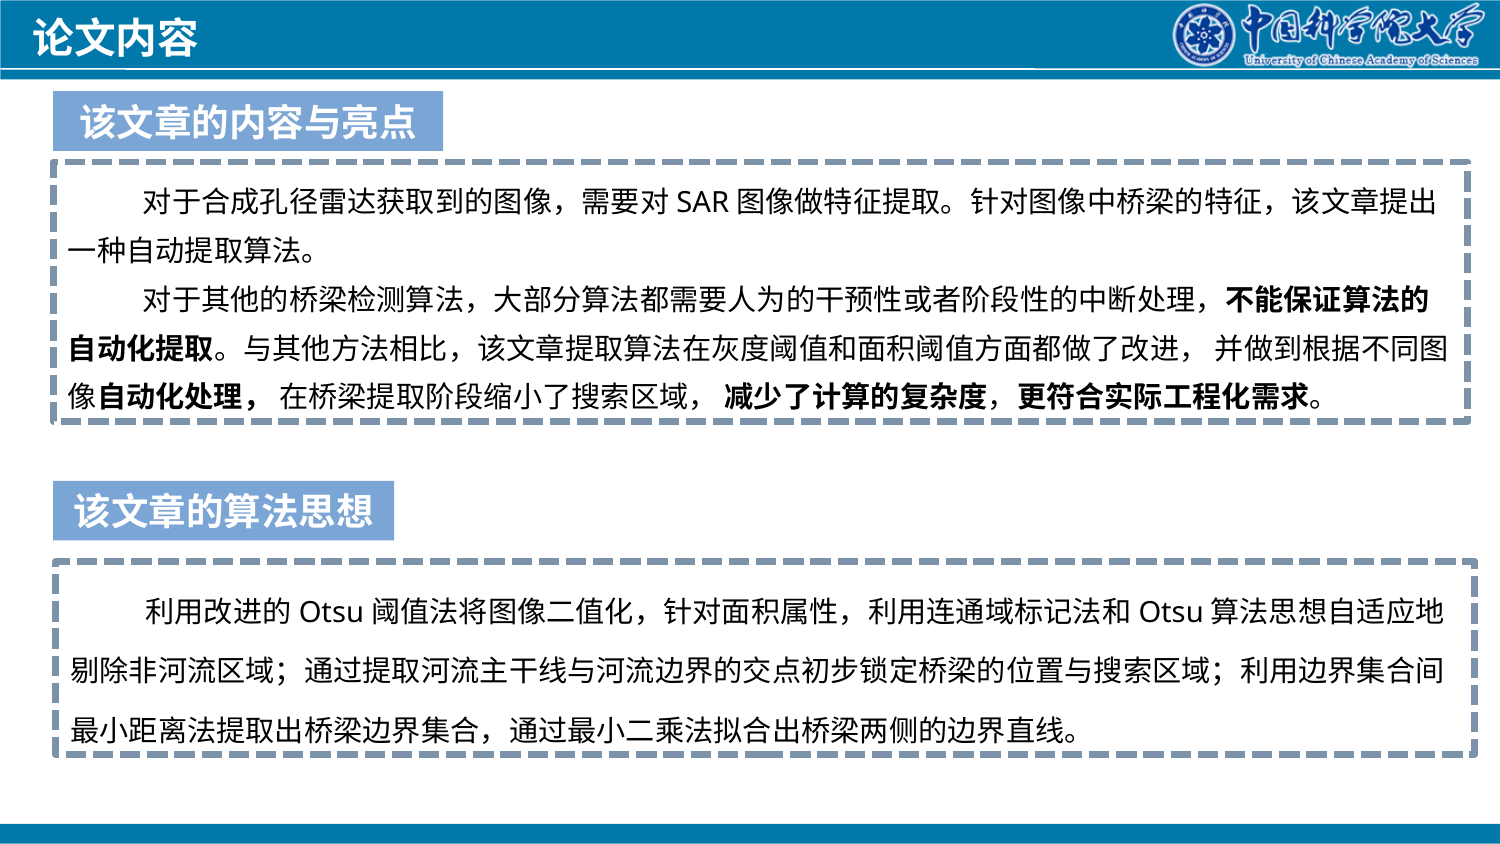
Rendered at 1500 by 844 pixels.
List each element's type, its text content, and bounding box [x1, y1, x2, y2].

text_box 利用改进的Otsu阈值法将图像二值化，针对面积属性，利用连通域标记法和Otsu算法思想自适应地剔除非河流区域；通过提取河流主干线与河流边界的交点初步锁定桥梁的位置与搜索区域；利用边界集合间最小距离法提取出桥梁边界集合，通过最小二乘法拟合出桥梁两侧的边界直线。 [55, 561, 1475, 755]
text_box [0, 0, 1150, 68]
text_box 对于合成孔径雷达获取到的图像，需要对SAR图像做特征提取。针对图像中桥梁的特征，该文章提出一种自动提取算法。 对于其他的桥梁检测算法，大部分算法都需要人为的干预性或者阶段性的中断处理，不能保证算法的自动化提取。与其他方法相比，该文章提取算法在灰度阈值和面积阈值方面都做了改进， 并做到根据不同图像自动化处理， 在桥梁提取阶段缩小了搜索区域， 减少了计算的复杂度，更符合实际工程化需求。 [53, 161, 1468, 422]
text_box 论文内容 [17, 4, 1150, 70]
text_box [0, 69, 1500, 80]
picture [1241, 3, 1484, 69]
text_box [0, 823, 1500, 844]
text_box 该文章的内容与亮点 [53, 91, 444, 151]
picture [1173, 4, 1235, 66]
text_box 该文章的算法思想 [53, 480, 395, 541]
